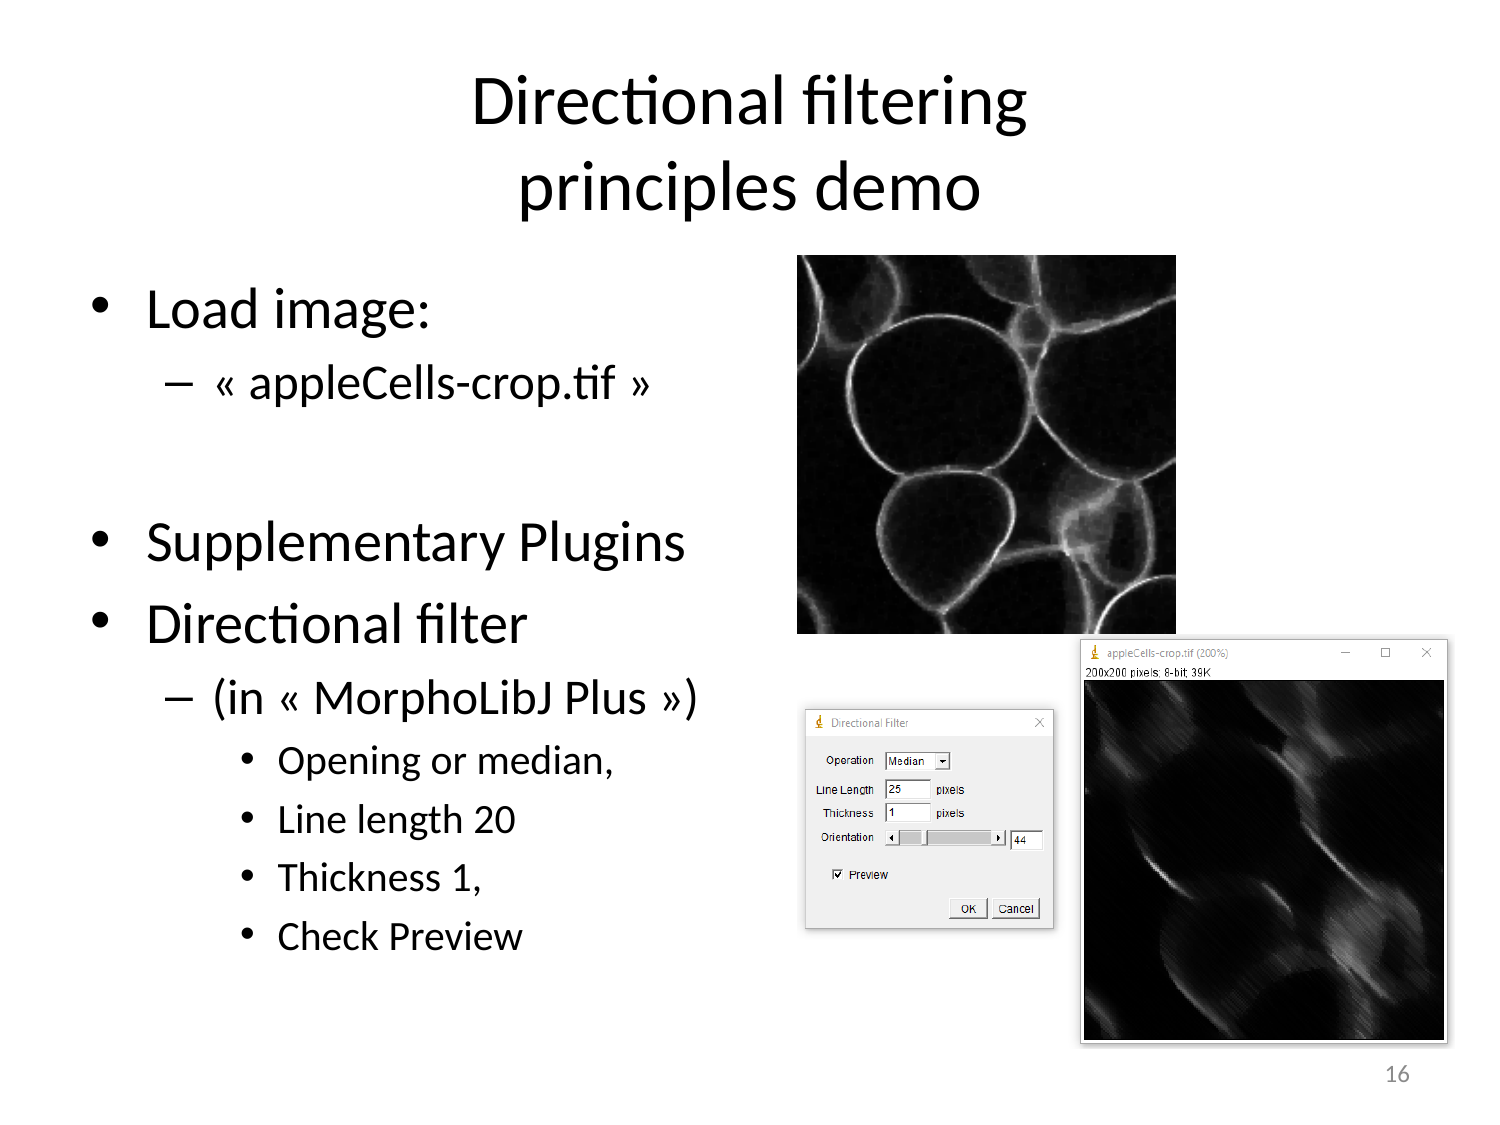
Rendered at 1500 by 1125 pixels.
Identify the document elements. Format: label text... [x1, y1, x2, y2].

picture [796, 255, 1455, 1049]
title Directional filtering principles demo [75, 45, 1425, 233]
slide_number 16 [1074, 1058, 1425, 1103]
list Load image: « appleCells-crop.tif » Supplementary Plugins Directional filter (in « MorphoLibJ Plus ») Opening or median, Line length 20 Thickness 1, Check Preview [75, 262, 738, 1005]
